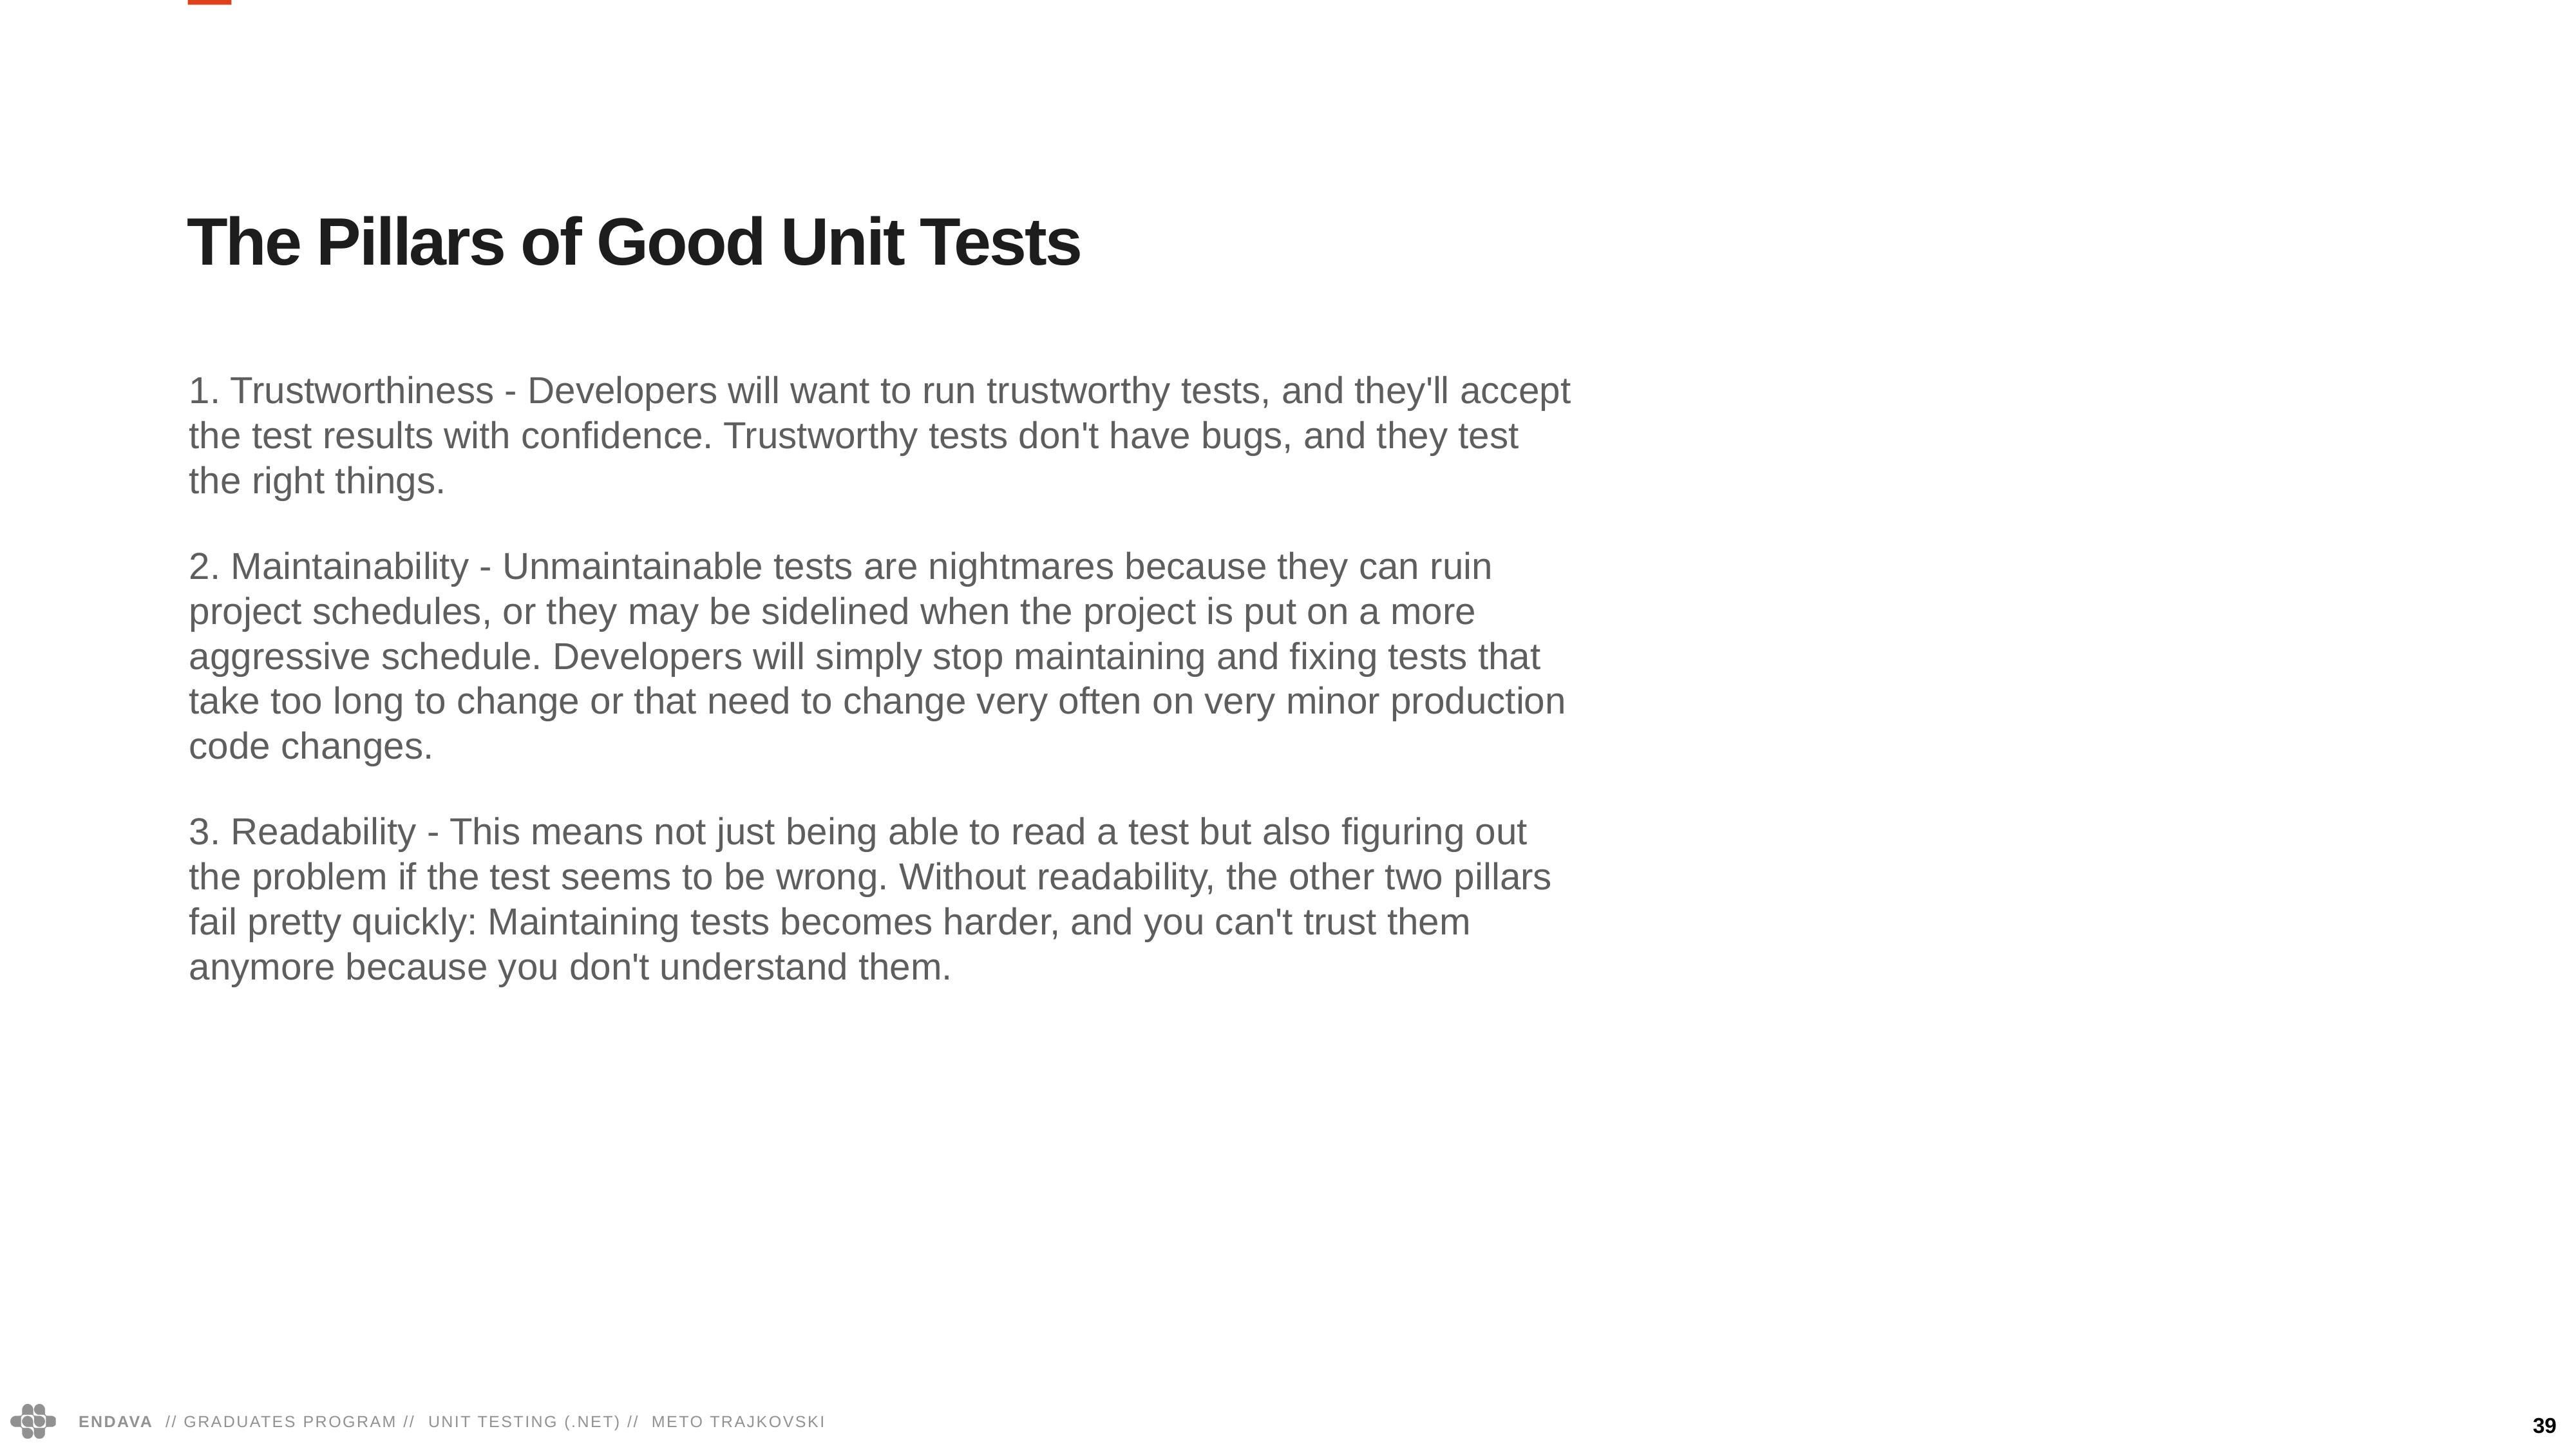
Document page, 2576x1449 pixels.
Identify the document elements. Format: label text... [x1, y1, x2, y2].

slide_number 39 [2523, 1403, 2565, 1445]
text_box 1. Trustworthiness - Developers will want to run trustworthy tests, and they'll accept the test results with confidence. Trustworthy tests don't have bugs, and they test the right things. 2. Maintainability - Unmaintainable tests are nightmares because they can ruin project schedules, or they may be sidelined when the project is put on a more aggressive schedule. Developers will simply stop maintaining and fixing tests that take too long to change or that need to change very often on very minor production code changes. 3. Readability - This means not just being able to read a test but also figuring out the problem if the test seems to be wrong. Without readability, the other two pillars fail pretty quickly: Maintaining tests becomes harder, and you can't trust them anymore because you don't understand them. [182, 358, 1585, 995]
text_box The Pillars of Good Unit Tests [181, 208, 1716, 283]
